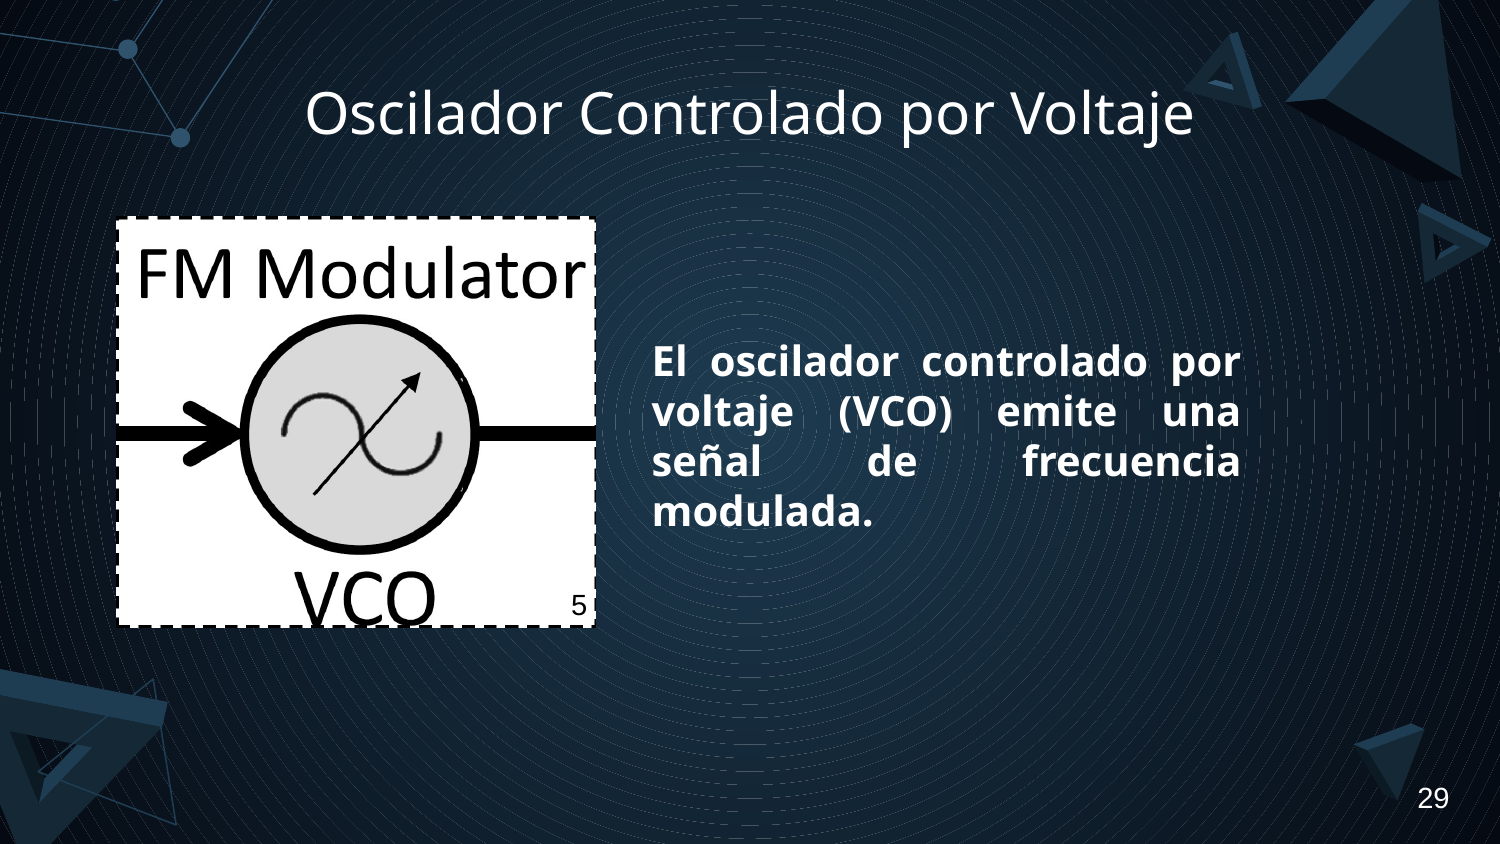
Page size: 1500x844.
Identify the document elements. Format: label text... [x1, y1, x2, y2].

picture [116, 216, 596, 628]
text_box El oscilador controlado por voltaje (VCO) emite una señal de frecuencia modulada. [636, 319, 1257, 525]
slide_number ‹#› [1402, 764, 1493, 830]
title Oscilador Controlado por Voltaje [116, 86, 1383, 135]
